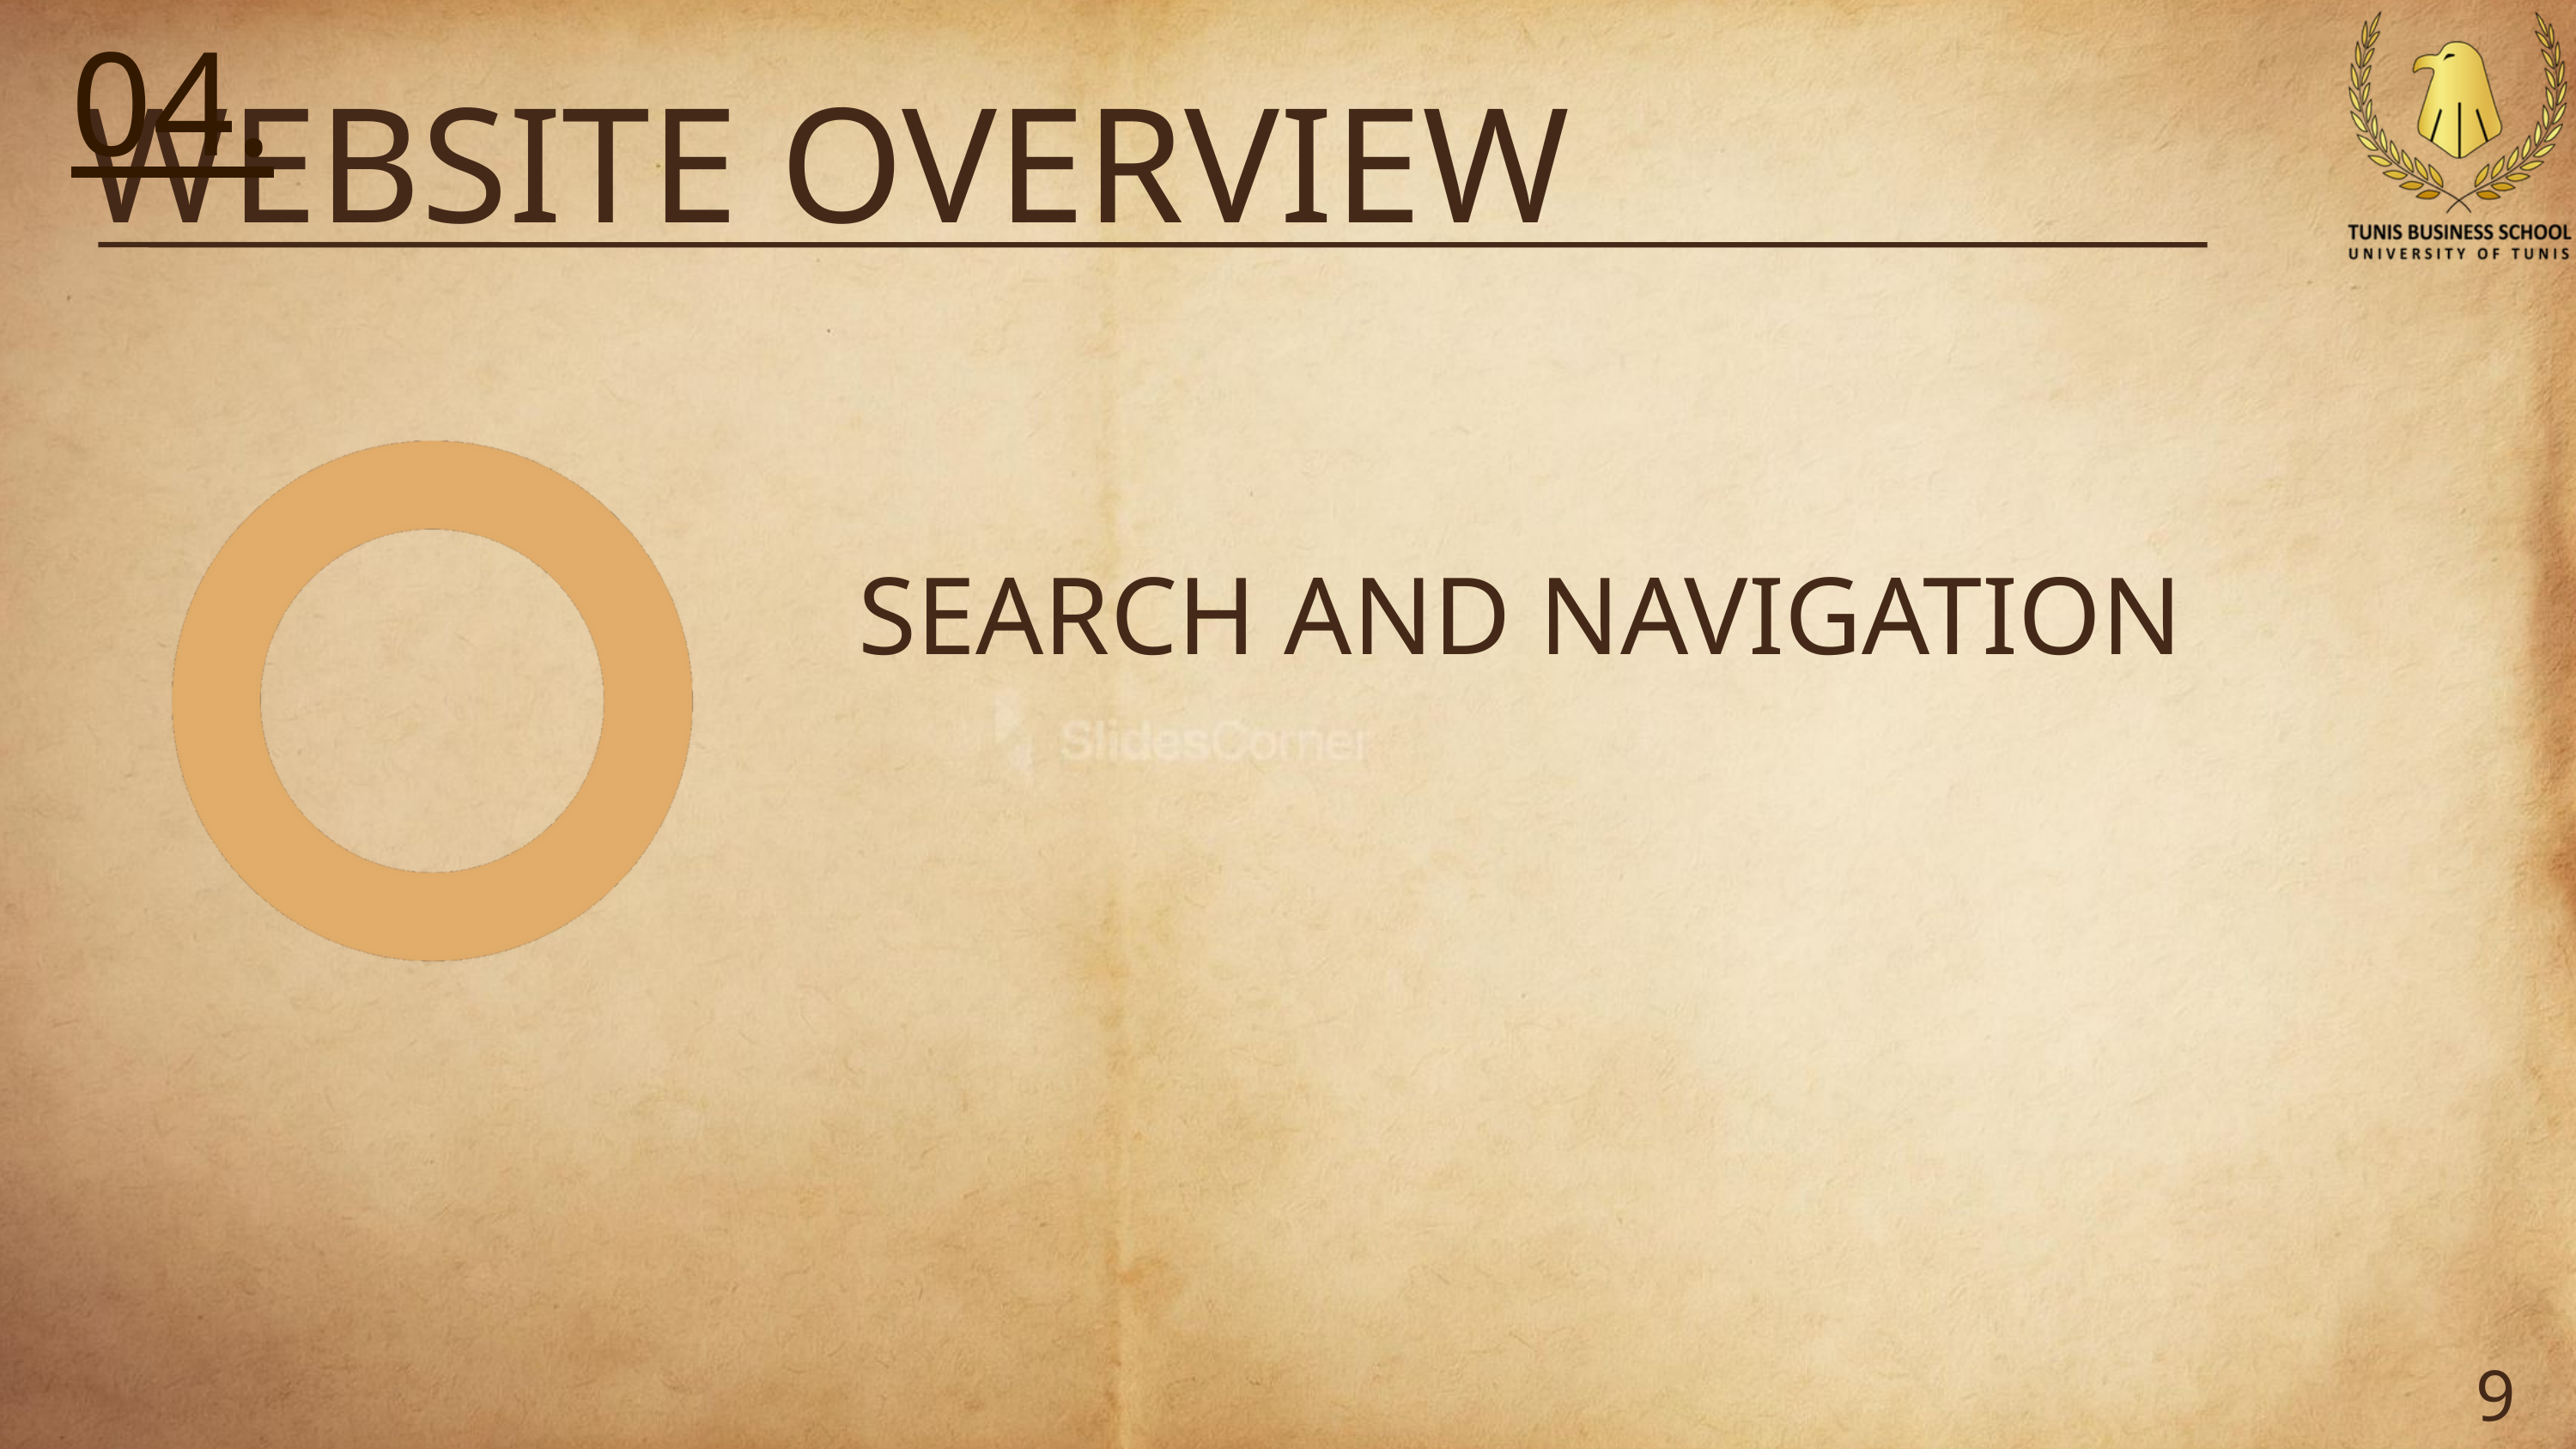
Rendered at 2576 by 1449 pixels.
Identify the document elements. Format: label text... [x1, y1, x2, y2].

text_box WEBSITE OVERVIEW [288, 32, 1591, 245]
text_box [61, 0, 284, 298]
text_box 9 [2457, 1351, 2534, 1436]
text_box WEBSITE OVERVIEW [288, 246, 1591, 255]
text_box SEARCH AND NAVIGATION [858, 548, 2504, 898]
text_box [2340, 5, 2576, 285]
text_box [0, 0, 2576, 1449]
picture [119, 389, 746, 1015]
